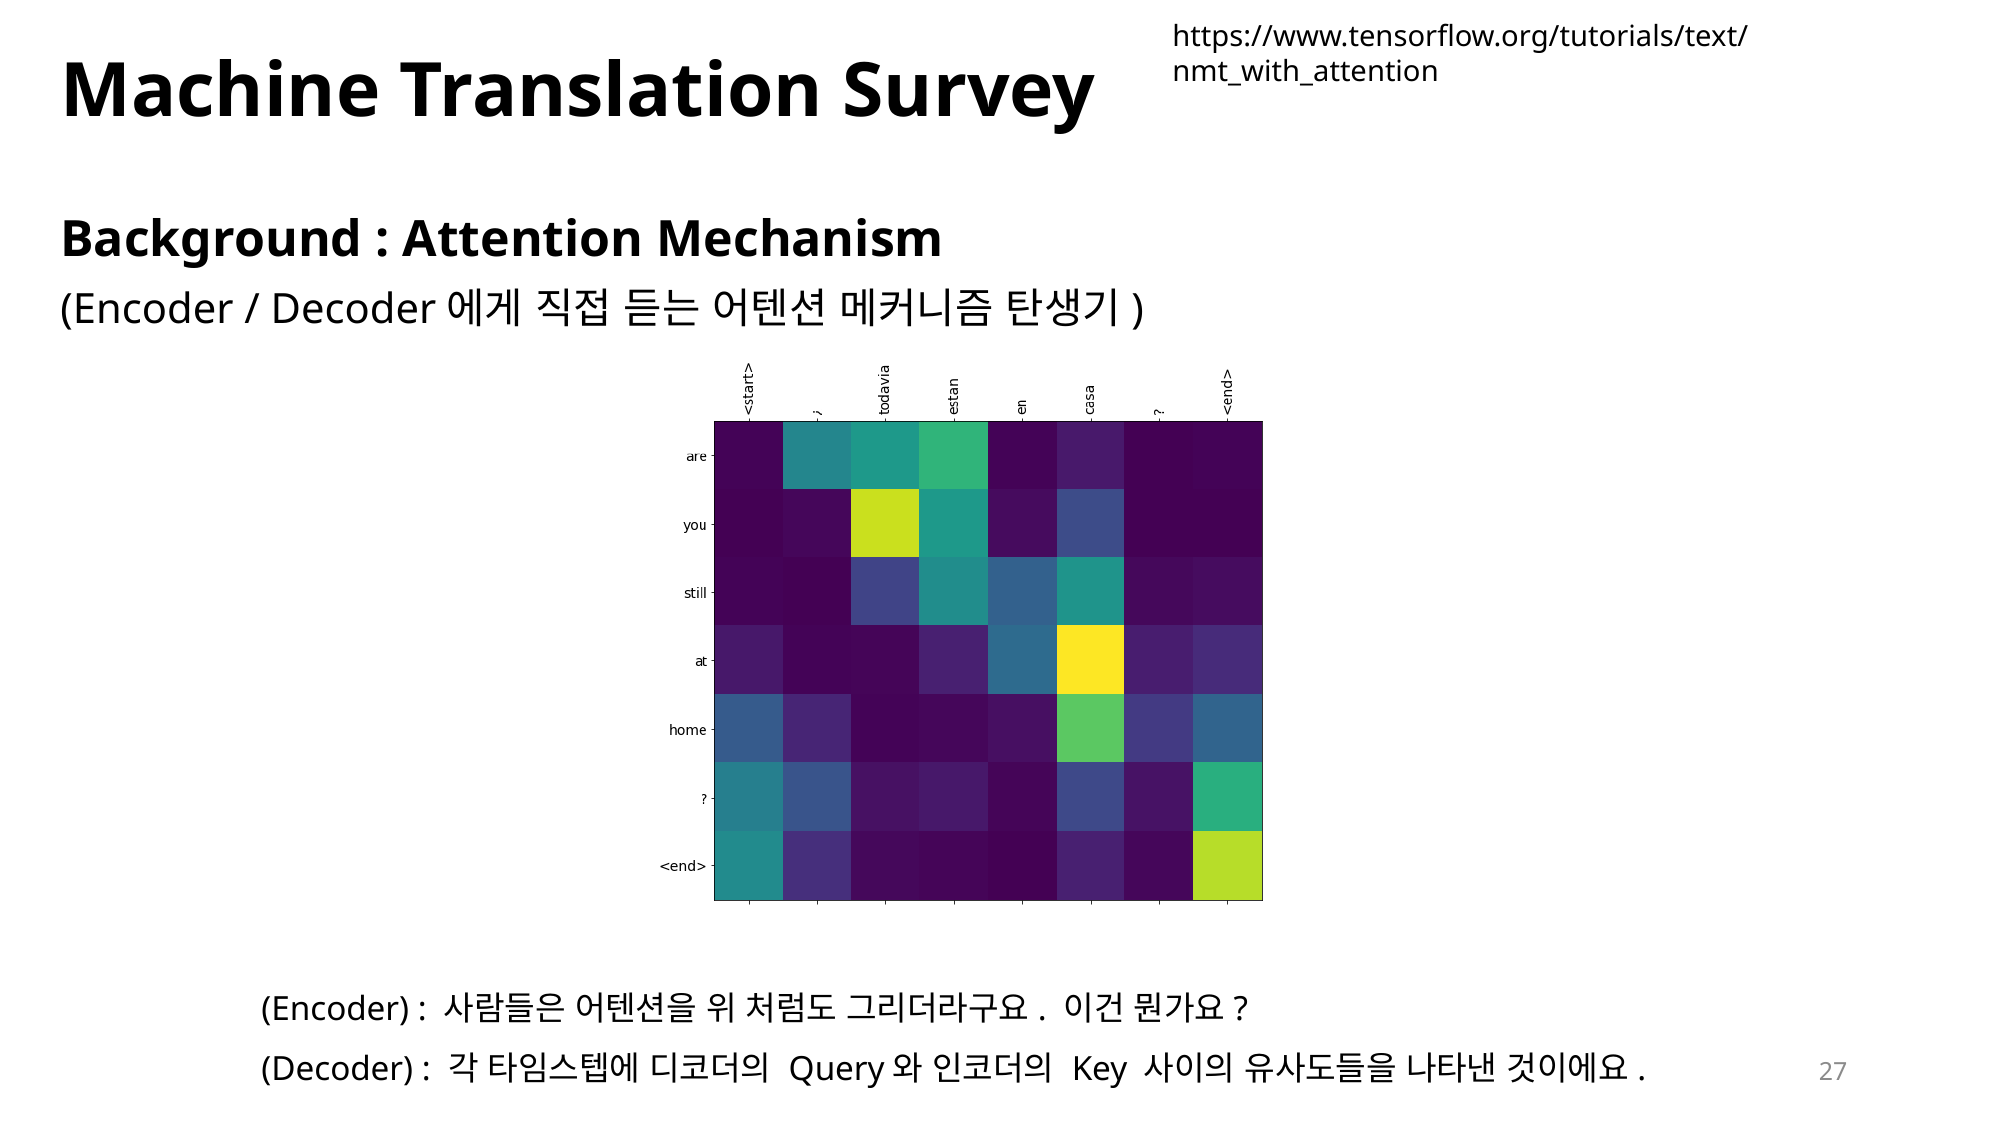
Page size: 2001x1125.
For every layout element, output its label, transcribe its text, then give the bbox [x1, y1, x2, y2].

text_box Machine Translation Survey [45, 0, 1271, 141]
subtitle Background : Attention Mechanism (Encoder / Decoder에게 직접 듣는 어텐션 메커니즘 탄생기) [45, 205, 1656, 353]
picture [651, 352, 1271, 910]
text_box (Encoder) : 사람들은 어텐션을 위 처럼도 그리더라구요. 이건 뭔가요? (Decoder) : 각 타임스텝에 디코더의 Query와 인코더의 Key 사이의 유사도들을 나타낸 것이에요. [246, 959, 1753, 1094]
text_box https://www.tensorflow.org/tutorials/text/nmt_with_attention [1157, 10, 2000, 96]
slide_number 27 [1412, 1042, 1863, 1103]
